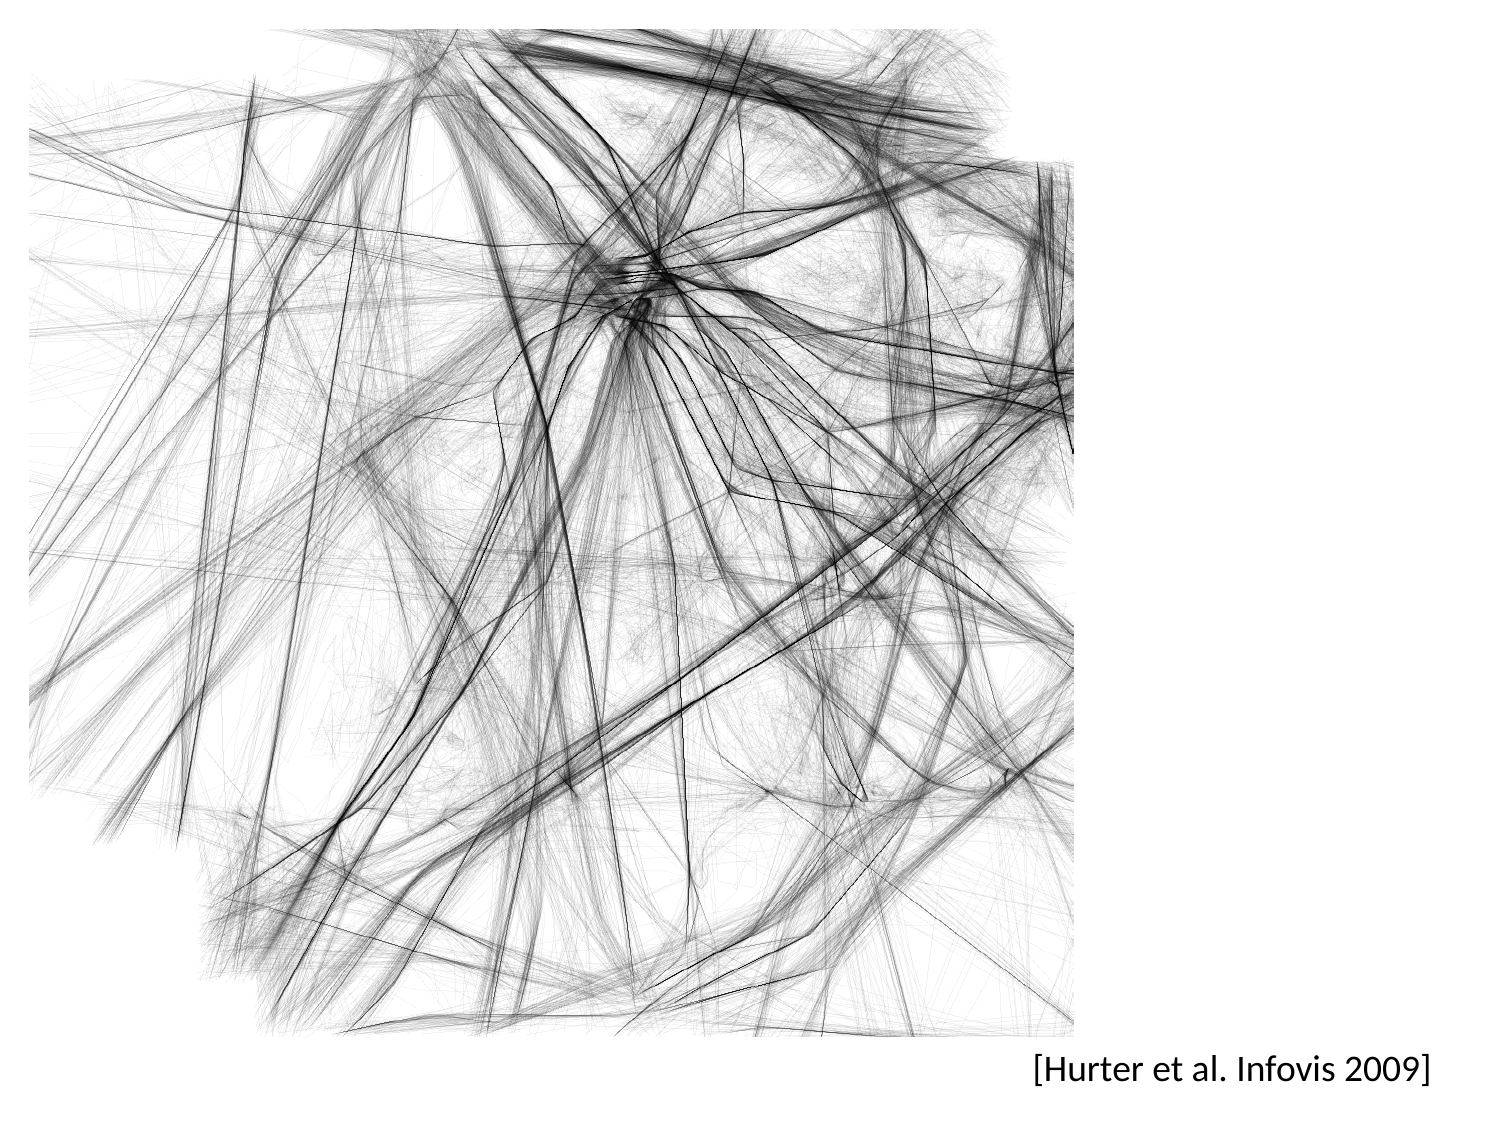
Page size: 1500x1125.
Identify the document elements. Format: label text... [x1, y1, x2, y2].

text_box [Hurter et al. Infovis 2009] [1017, 1036, 1447, 1097]
picture [29, 29, 1075, 1037]
